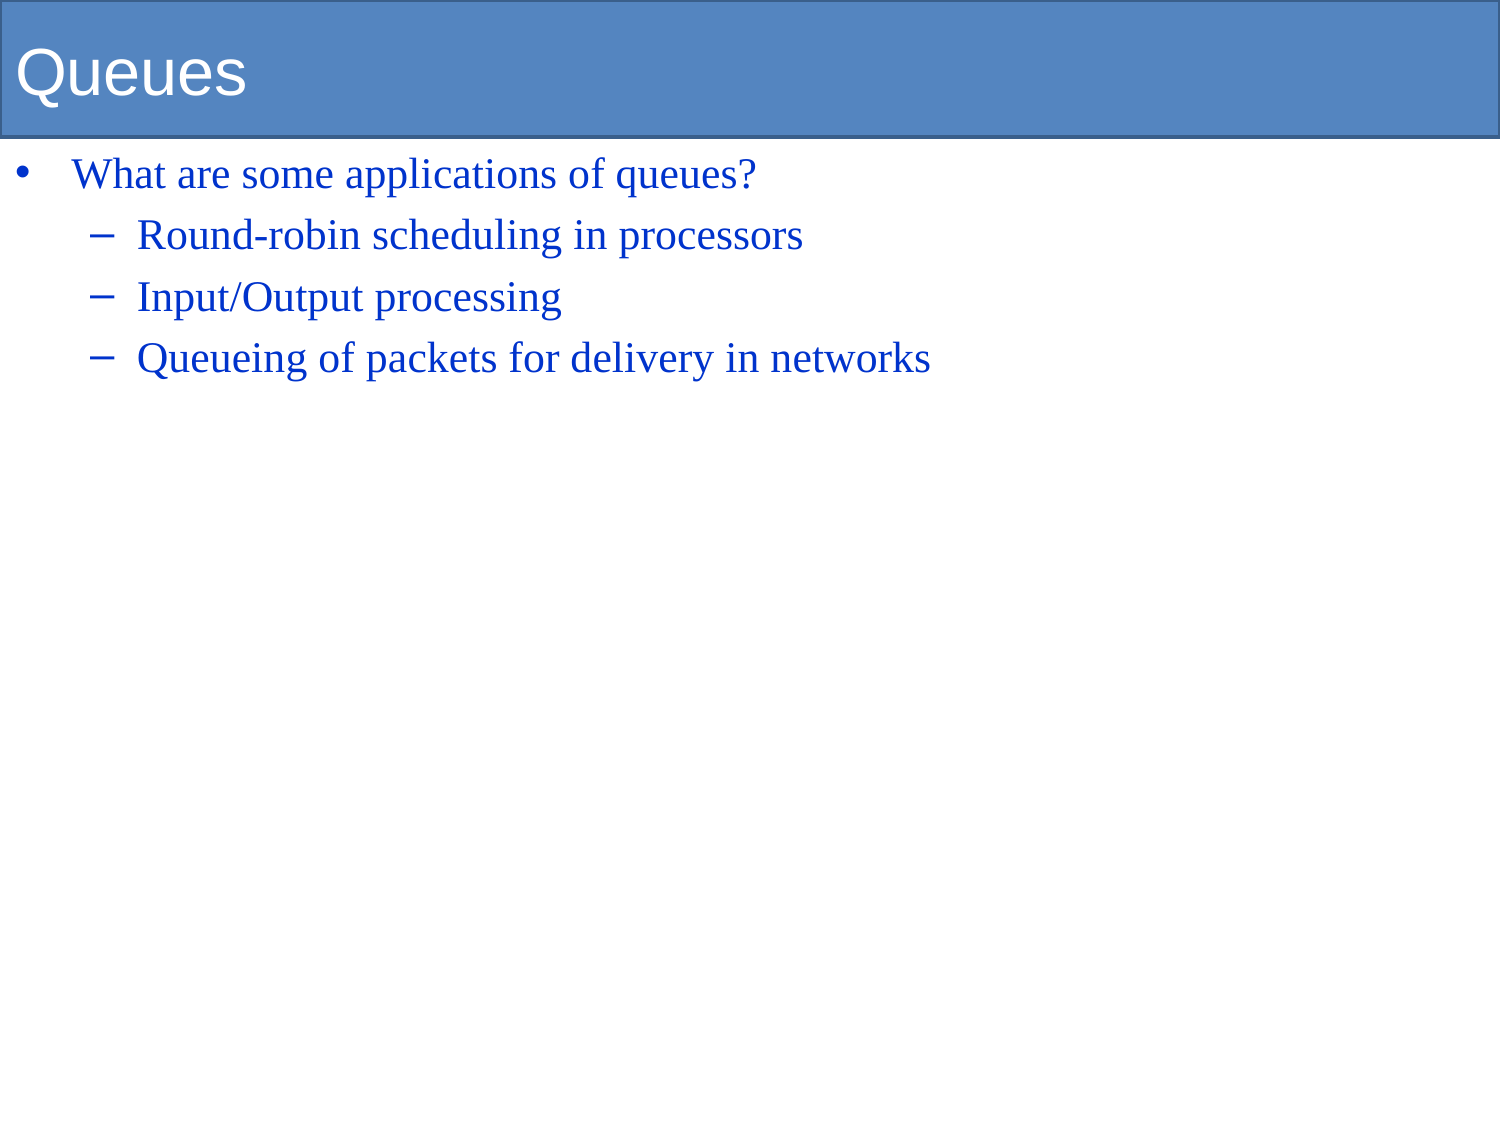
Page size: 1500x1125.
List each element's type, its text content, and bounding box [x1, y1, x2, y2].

list What are some applications of queues? Round-robin scheduling in processors Input/Output processing Queueing of packets for delivery in networks [0, 137, 1500, 1025]
title Queues [0, 0, 1500, 137]
